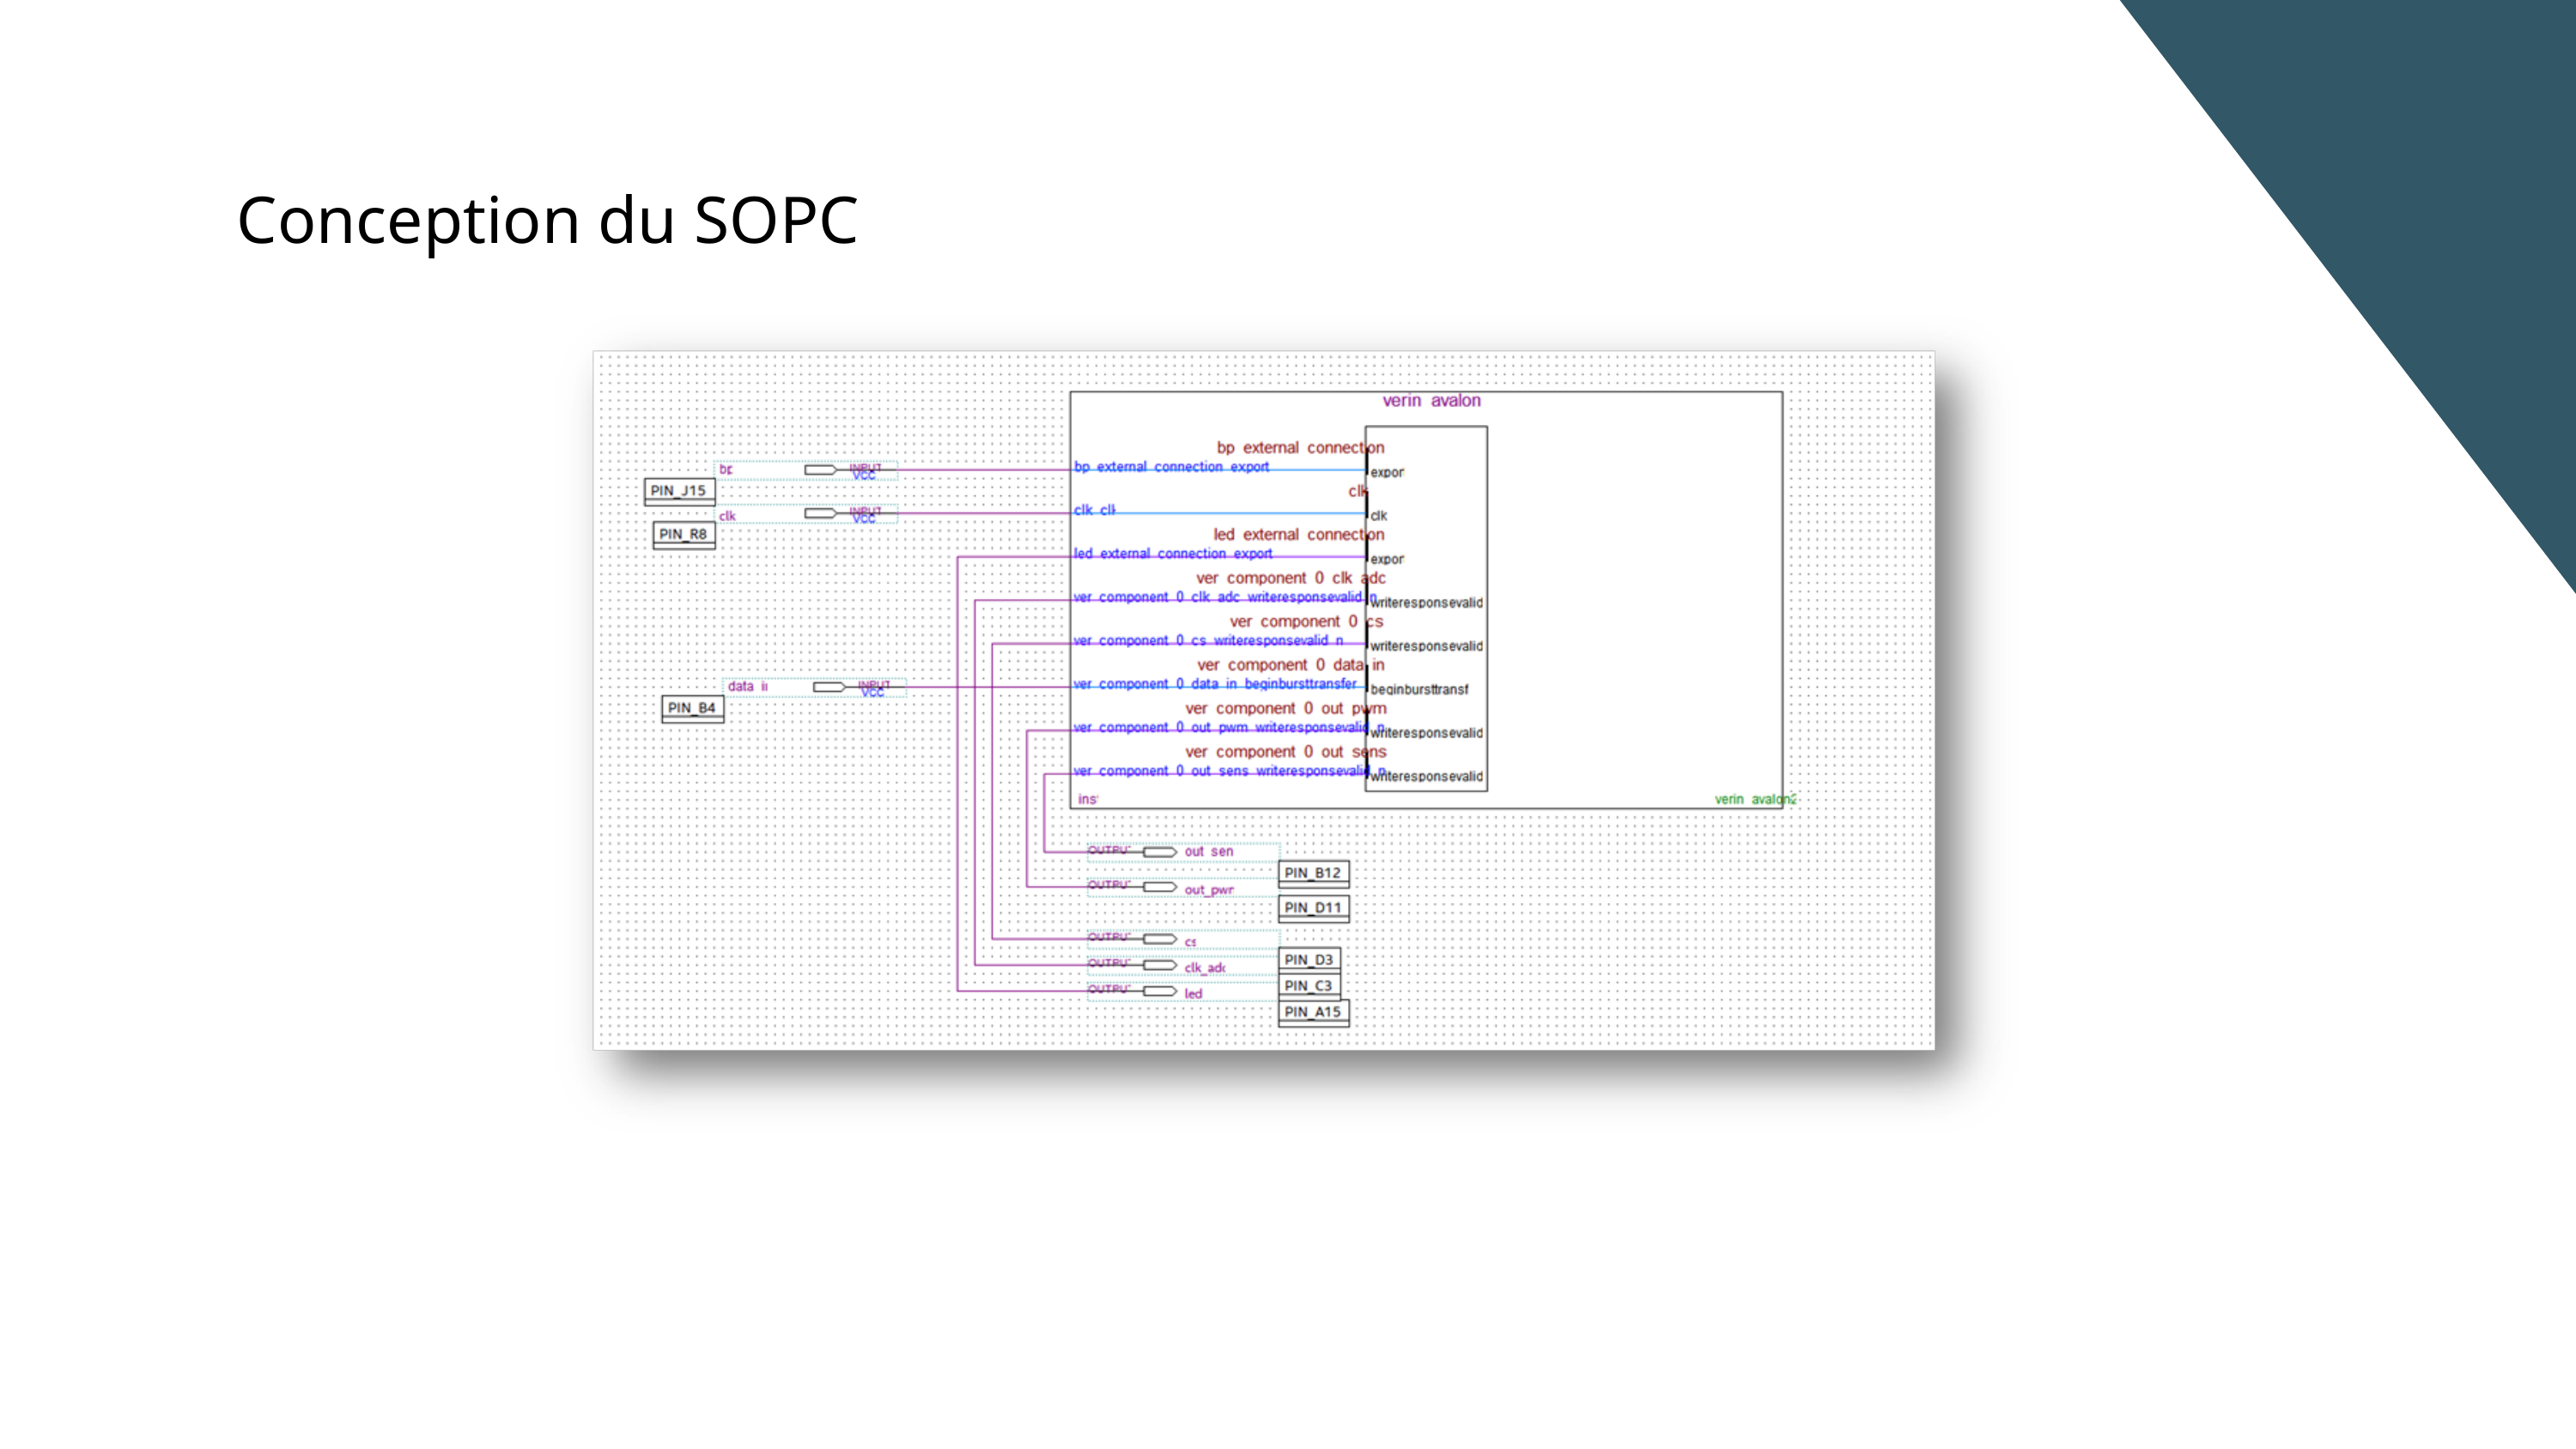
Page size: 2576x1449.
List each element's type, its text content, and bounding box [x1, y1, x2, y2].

picture [548, 306, 2028, 1143]
text_box Conception du SOPC [223, 172, 874, 257]
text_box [2119, 0, 2576, 595]
